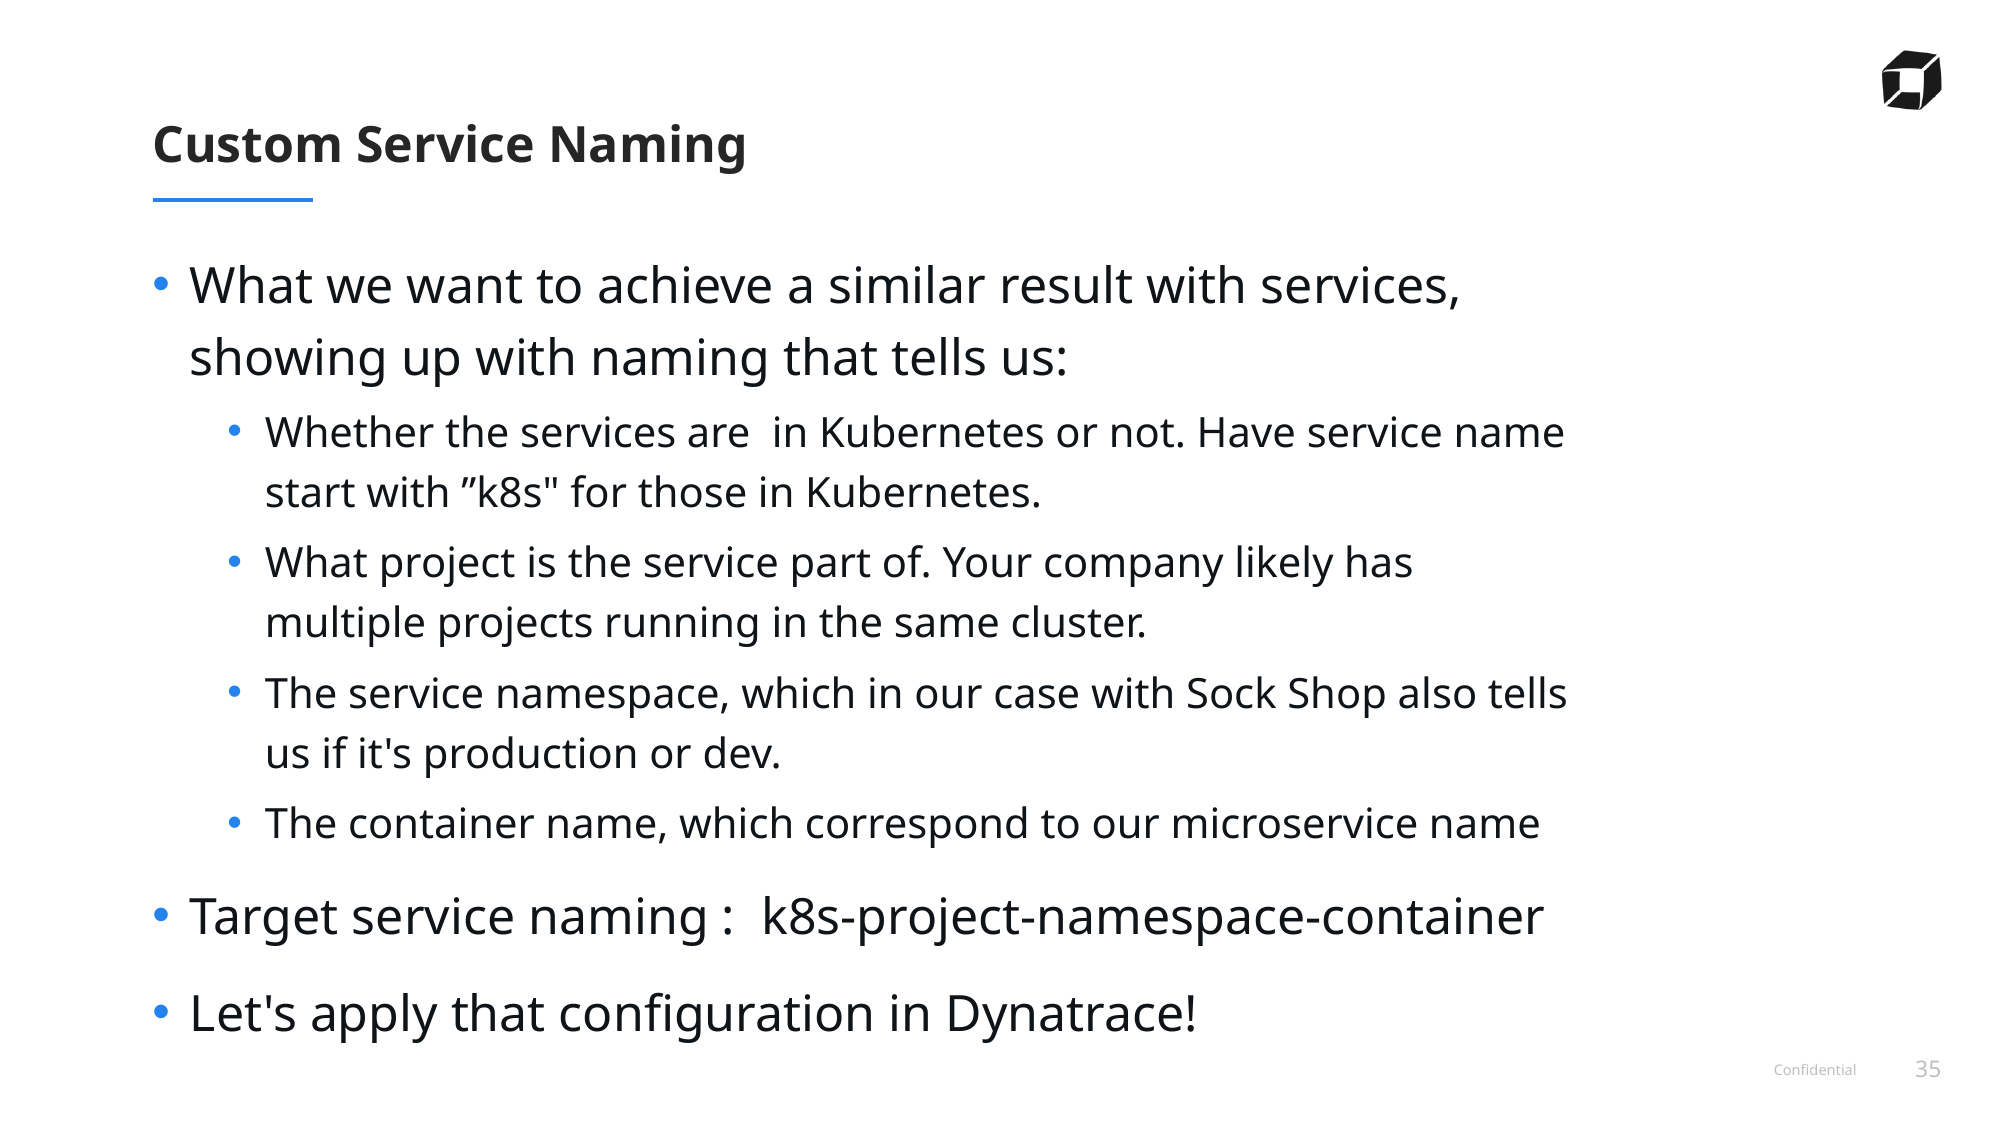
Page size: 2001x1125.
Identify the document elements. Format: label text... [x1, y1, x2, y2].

picture [1881, 50, 1942, 110]
title Custom Service Naming [137, 59, 1863, 181]
list What we want to achieve a similar result with services, showing up with naming that tells us: Whether the services are in Kubernetes or not. Have service name start with ”k8s" for those in Kubernetes. What project is the service part of. Your company likely has multiple projects running in the same cluster. The service namespace, which in our case with Sock Shop also tells us if it's production or dev. The container name, which correspond to our microservice name Target service naming : k8s-project-namespace-container Let's apply that configuration in Dynatrace! [137, 233, 1598, 1091]
